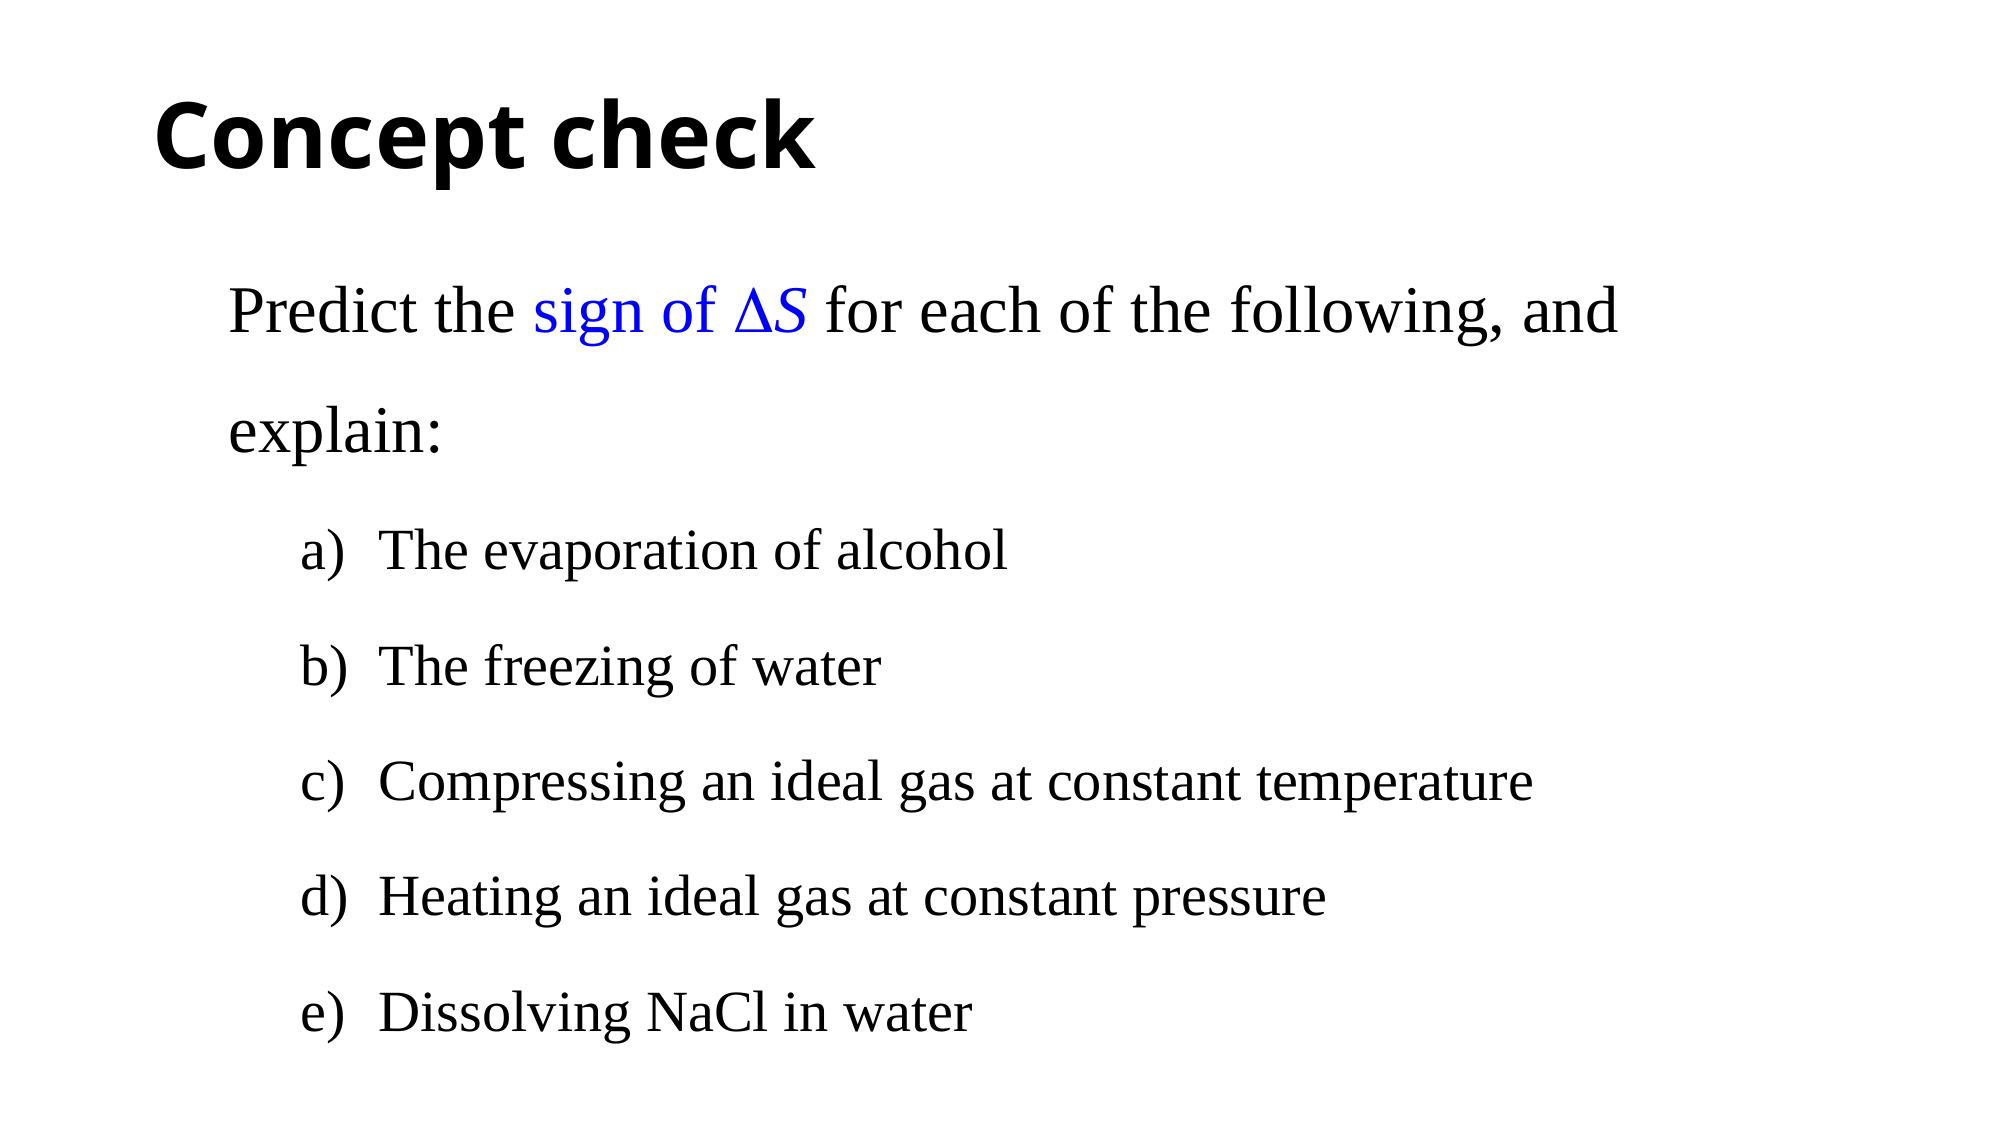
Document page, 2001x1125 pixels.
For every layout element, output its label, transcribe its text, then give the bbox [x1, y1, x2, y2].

list Predict the sign of S for each of the following, and explain: The evaporation of alcohol The freezing of water Compressing an ideal gas at constant temperature Heating an ideal gas at constant pressure Dissolving NaCl in water [137, 218, 1863, 1014]
title Concept check [137, 59, 1863, 218]
